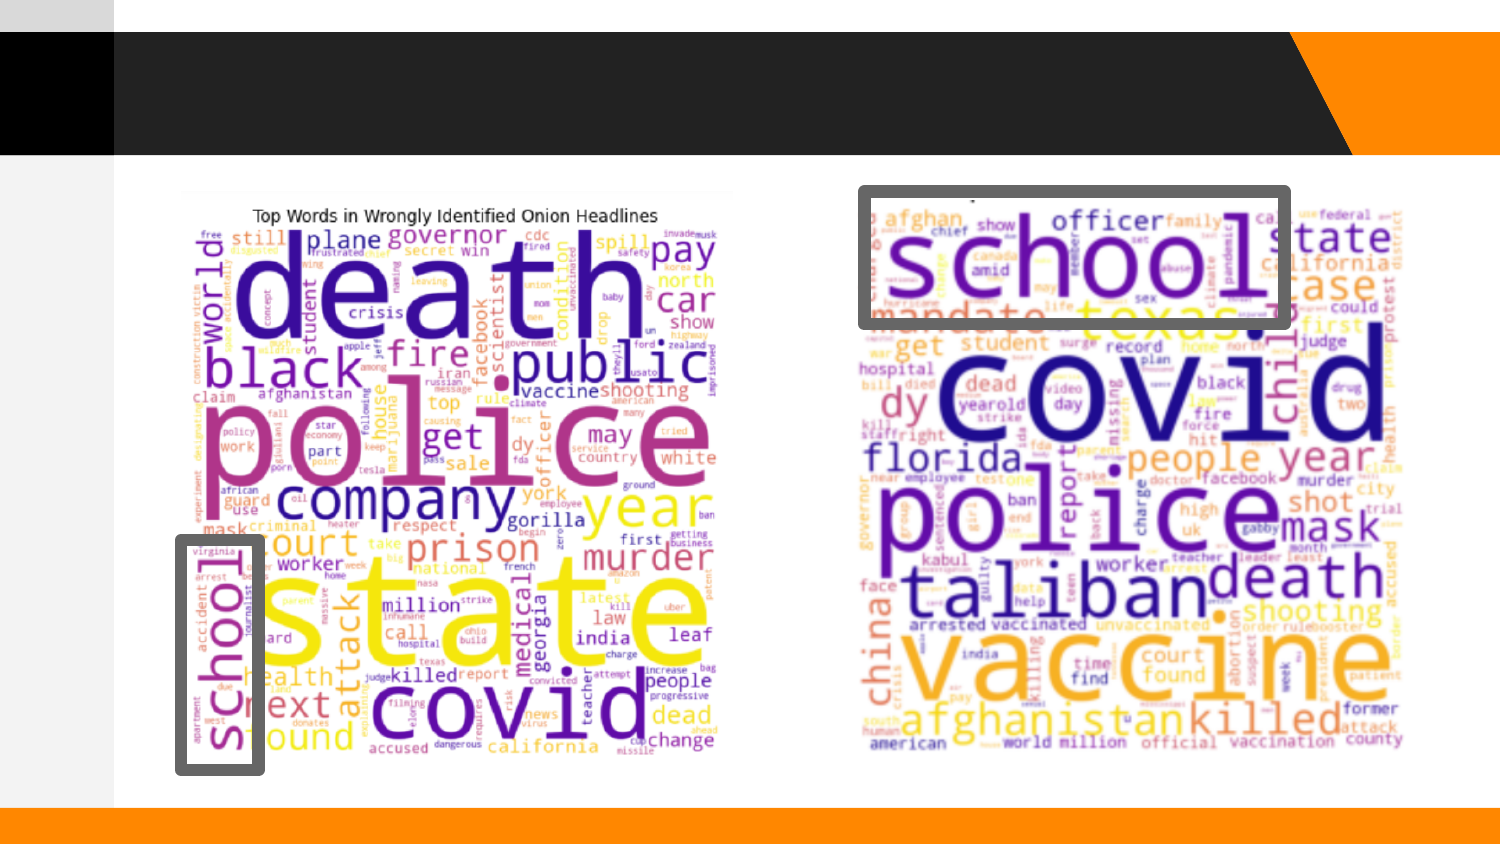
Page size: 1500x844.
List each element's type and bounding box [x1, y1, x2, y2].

text_box [864, 191, 1285, 199]
picture [180, 191, 734, 771]
picture [837, 200, 1417, 762]
